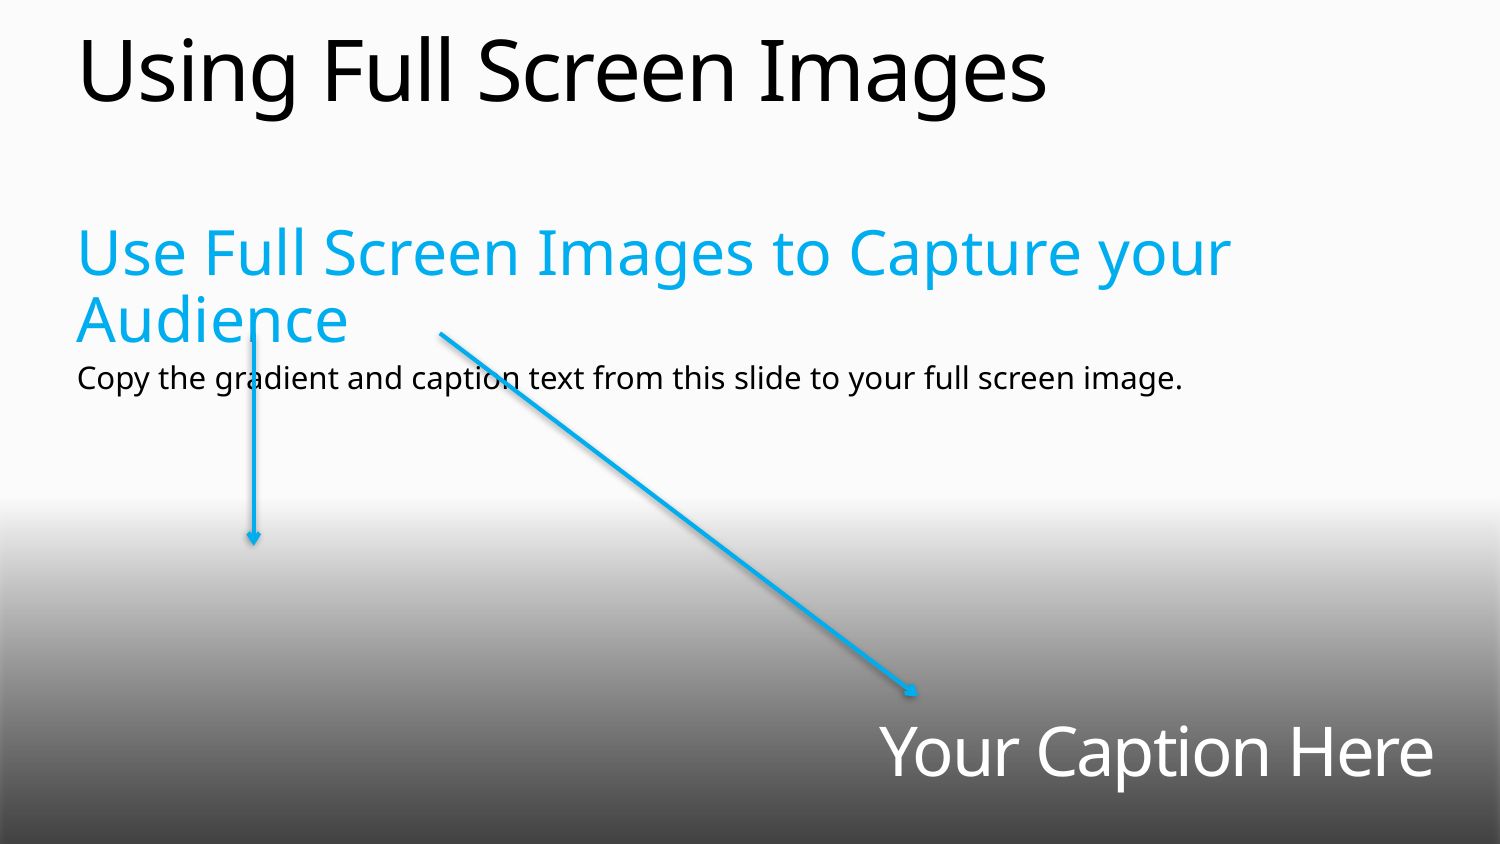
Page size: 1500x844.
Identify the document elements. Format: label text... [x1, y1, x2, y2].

title Using Full Screen Images [76, 28, 1424, 122]
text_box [439, 333, 919, 697]
text_box Your Caption Here [64, 716, 1437, 792]
text_box [0, 496, 1500, 844]
list Use Full Screen Images to Capture your Audience Copy the gradient and caption text from this slide to your full screen image. [76, 221, 1424, 494]
